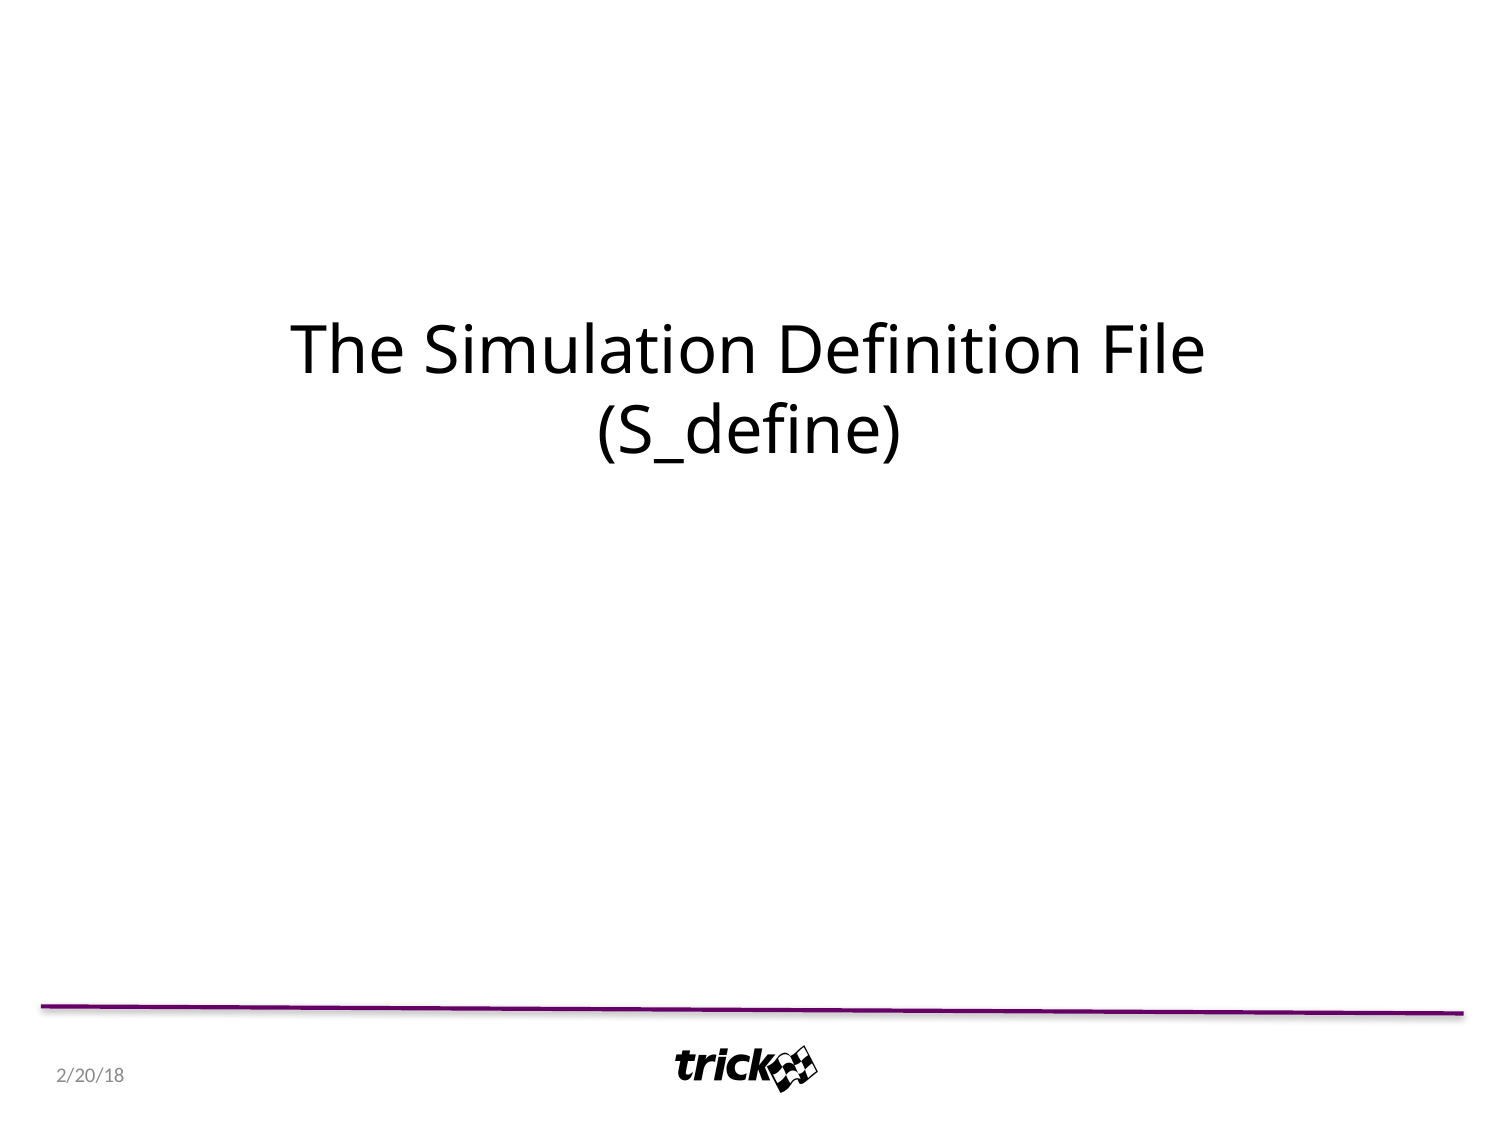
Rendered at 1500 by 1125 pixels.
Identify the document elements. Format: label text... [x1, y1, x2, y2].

picture [675, 1045, 818, 1093]
text_box The Simulation Definition File (S_define) [0, 299, 1500, 475]
